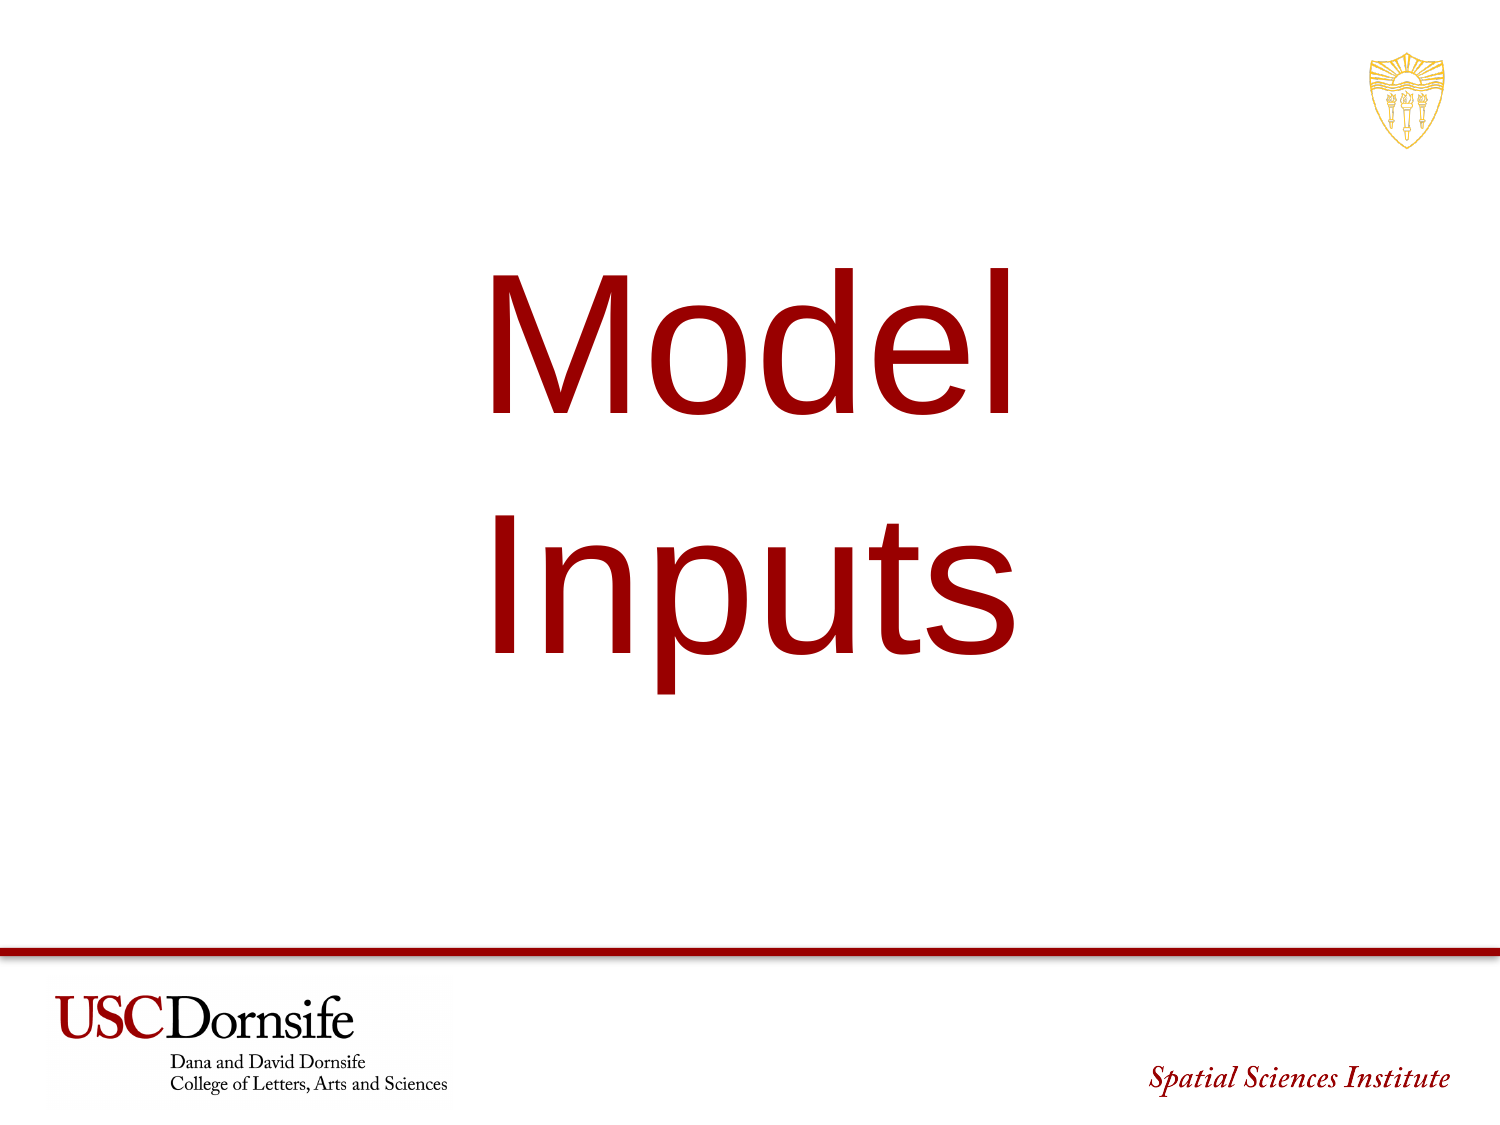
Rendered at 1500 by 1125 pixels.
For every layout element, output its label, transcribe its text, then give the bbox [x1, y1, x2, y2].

picture [1147, 1060, 1450, 1110]
picture [46, 975, 453, 1110]
text_box Model Inputs [326, 206, 1174, 702]
